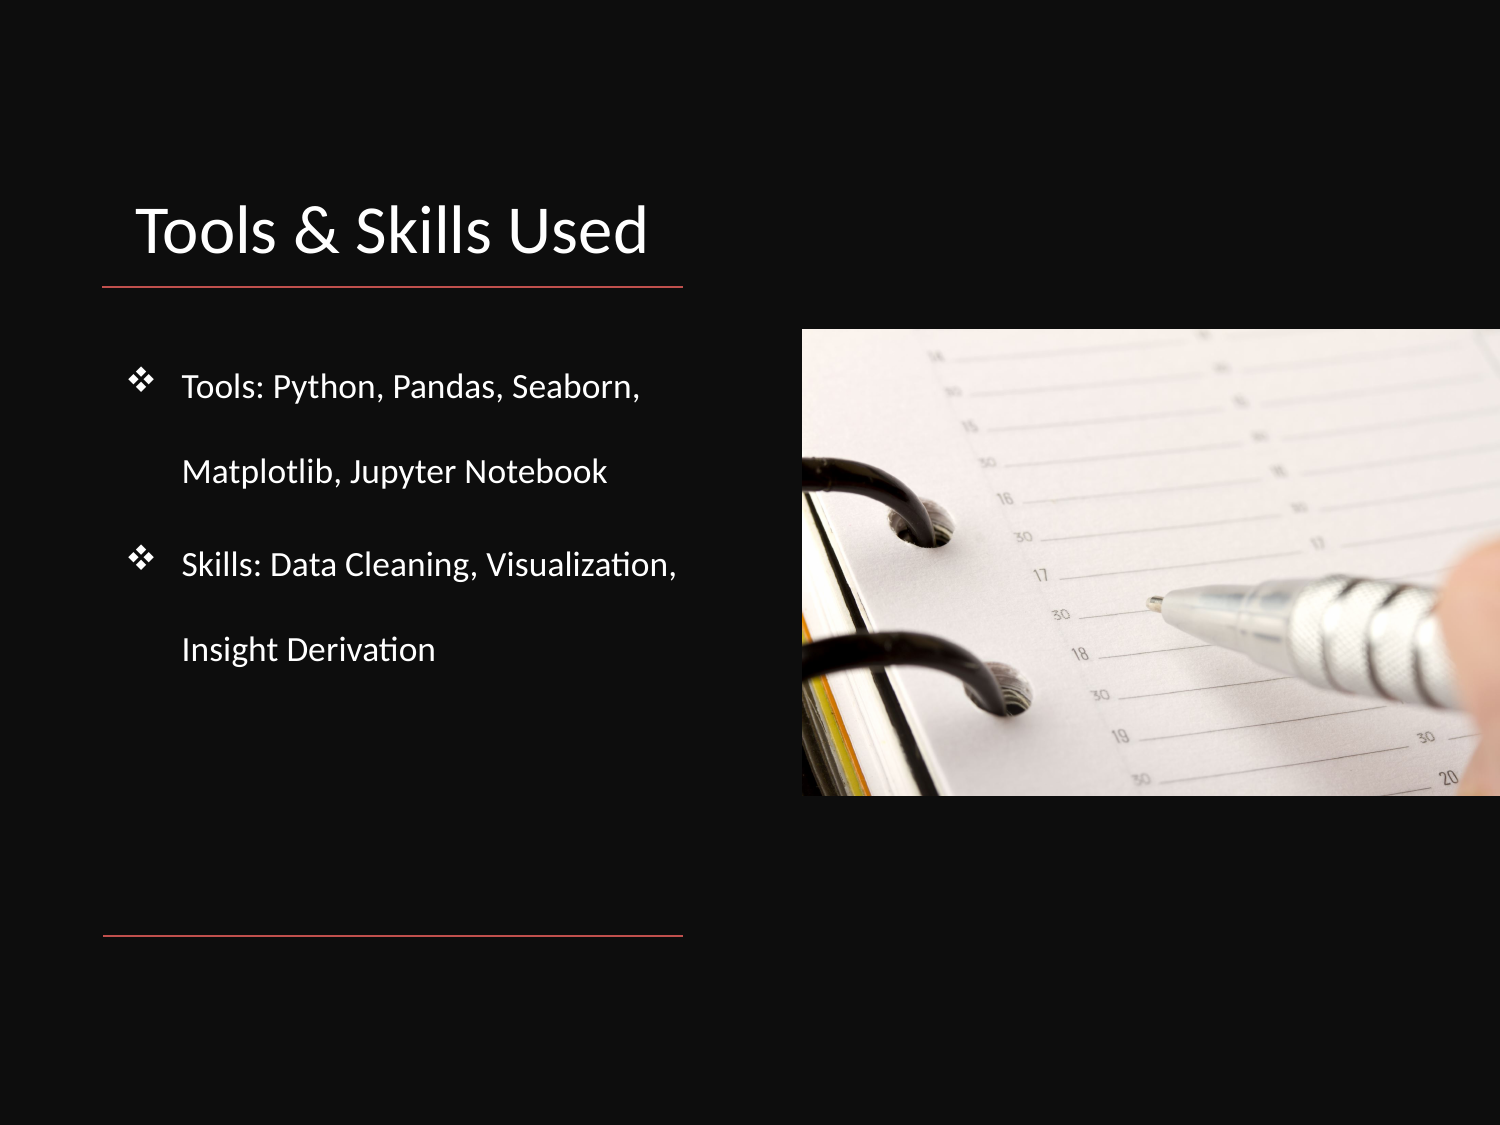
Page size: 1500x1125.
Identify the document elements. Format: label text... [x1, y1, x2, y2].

text_box [0, 0, 1500, 1125]
title Tools & Skills Used [103, 73, 683, 275]
list Tools: Python, Pandas, Seaborn, Matplotlib, Jupyter Notebook Skills: Data Cleaning, Visualization, Insight Derivation [110, 313, 767, 912]
picture [802, 329, 1500, 796]
